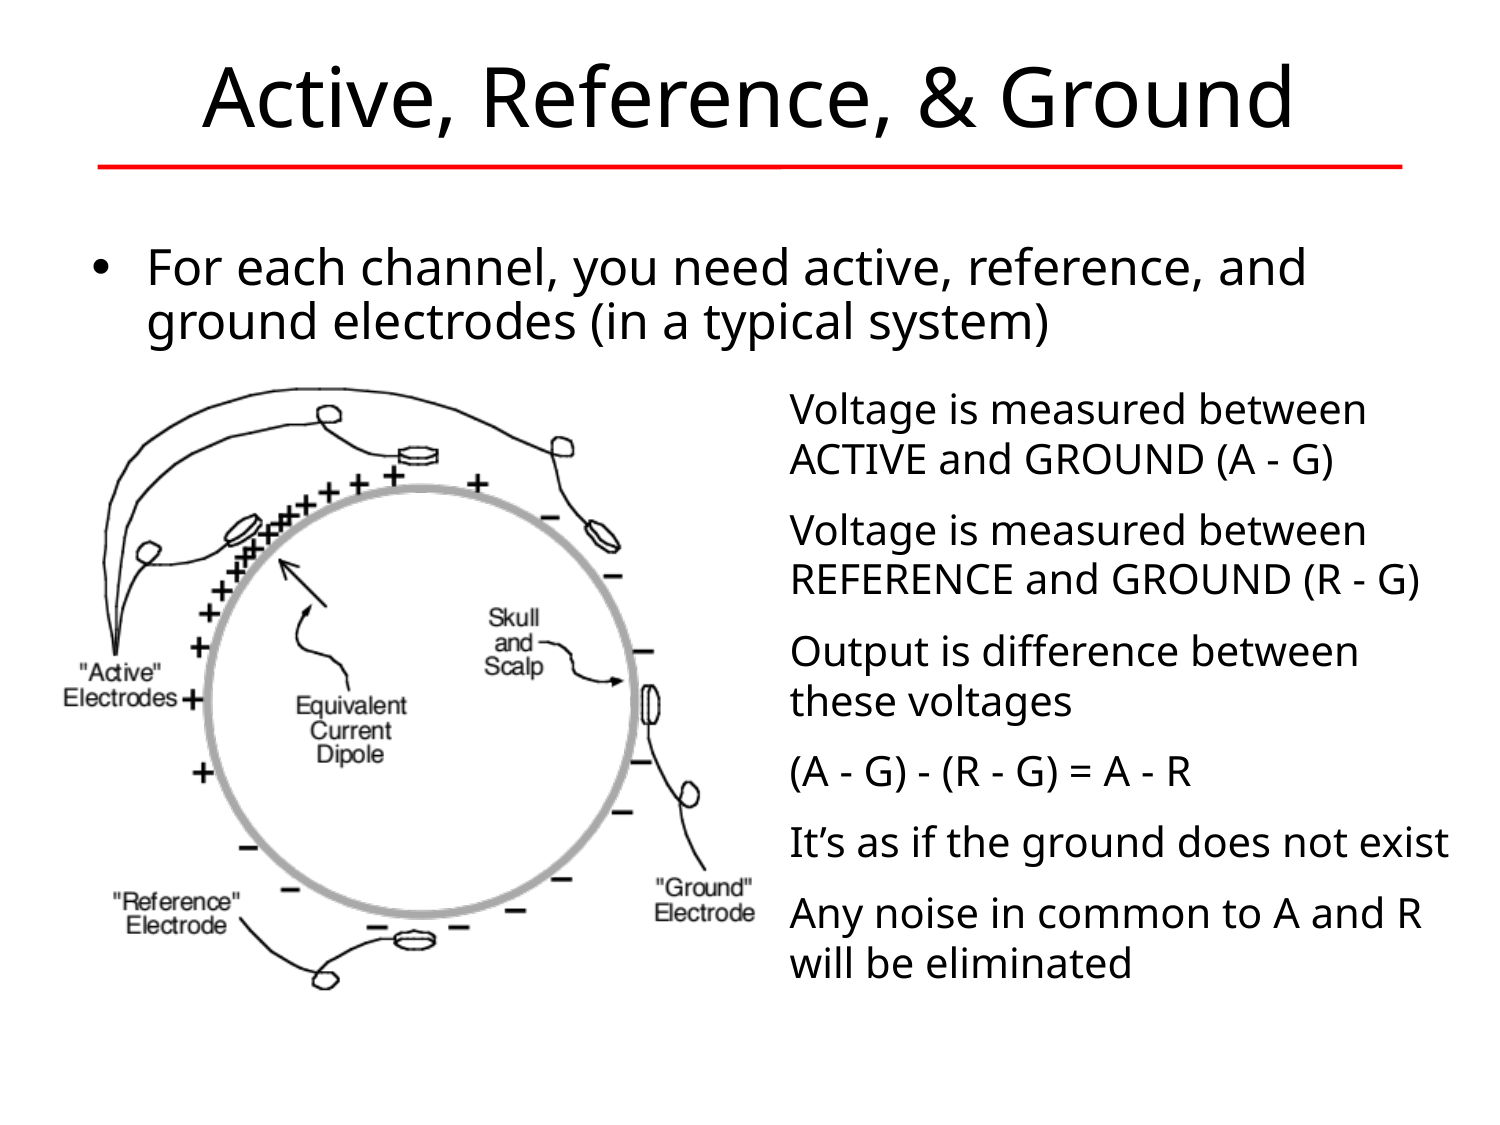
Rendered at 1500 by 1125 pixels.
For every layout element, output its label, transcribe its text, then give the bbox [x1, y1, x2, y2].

picture [57, 380, 760, 1002]
text_box Voltage is measured between ACTIVE and GROUND (A - G) Voltage is measured between REFERENCE and GROUND (R - G) Output is difference between these voltages (A - G) - (R - G) = A - R It’s as if the ground does not exist Any noise in common to A and R will be eliminated [774, 375, 1486, 995]
title Active, Reference, & Ground [37, 0, 1463, 188]
list For each channel, you need active, reference, and ground electrodes (in a typical system) [74, 234, 1469, 394]
